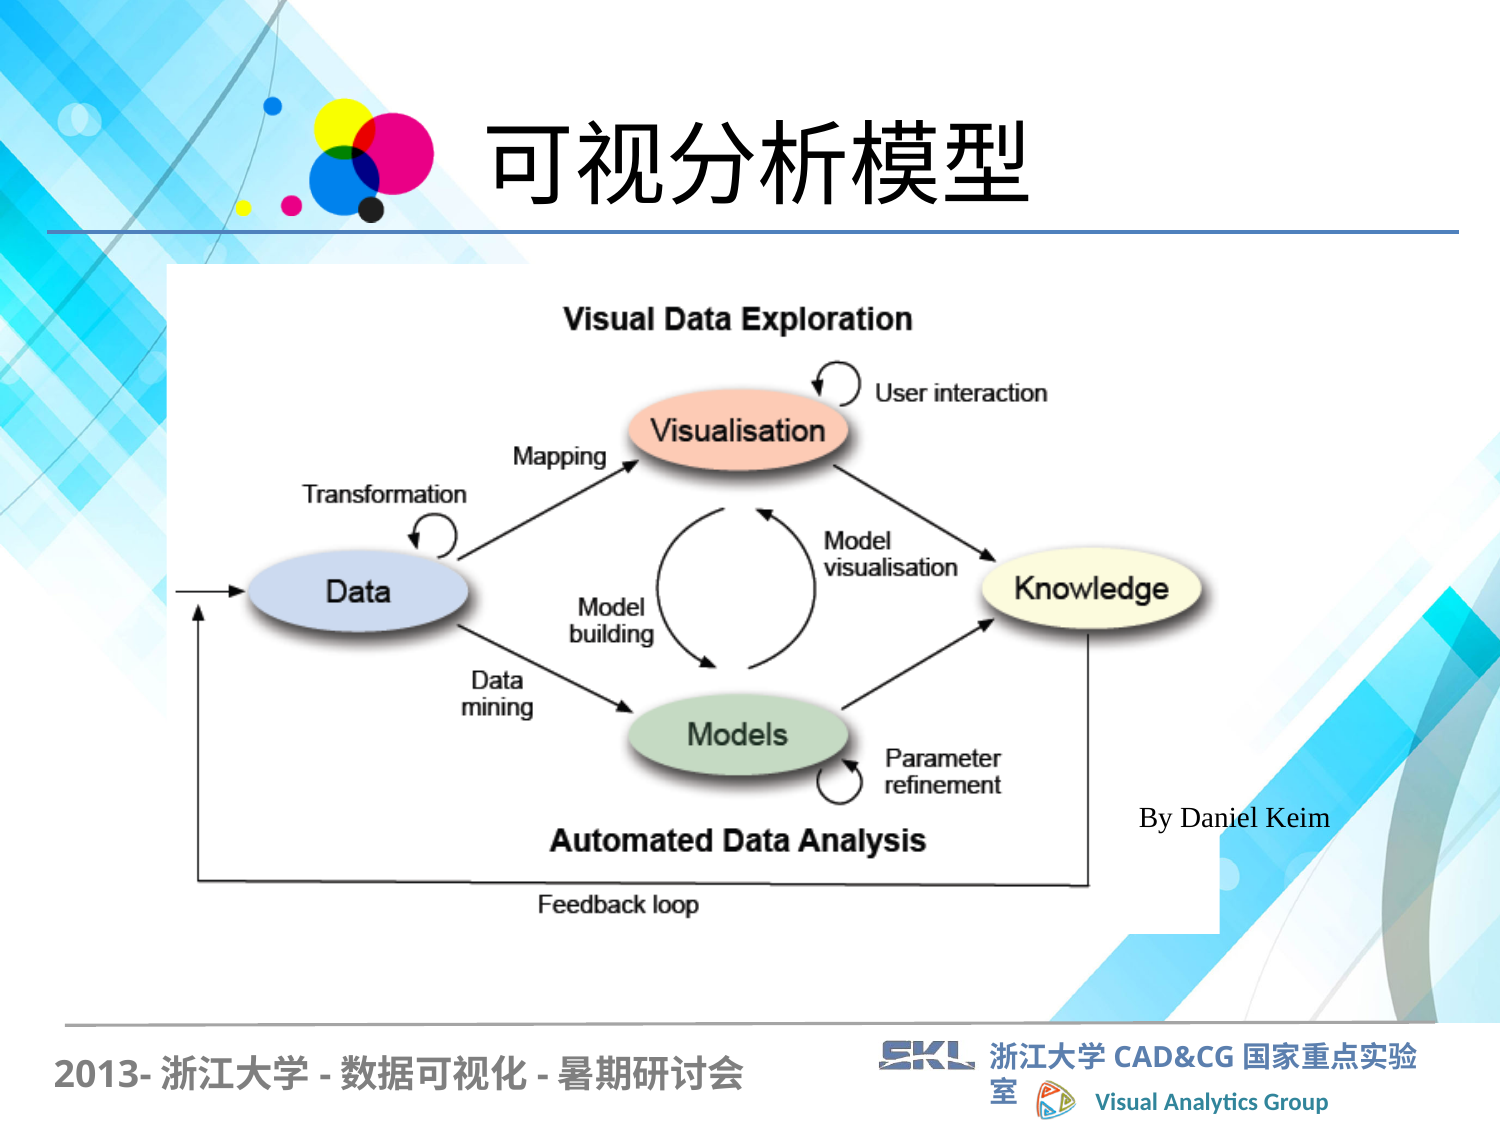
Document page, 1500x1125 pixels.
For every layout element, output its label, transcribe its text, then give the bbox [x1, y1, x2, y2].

text_box By Daniel Keim [1226, 791, 1346, 842]
text_box 可视分析模型 [83, 35, 1434, 223]
picture [0, 0, 1500, 1125]
